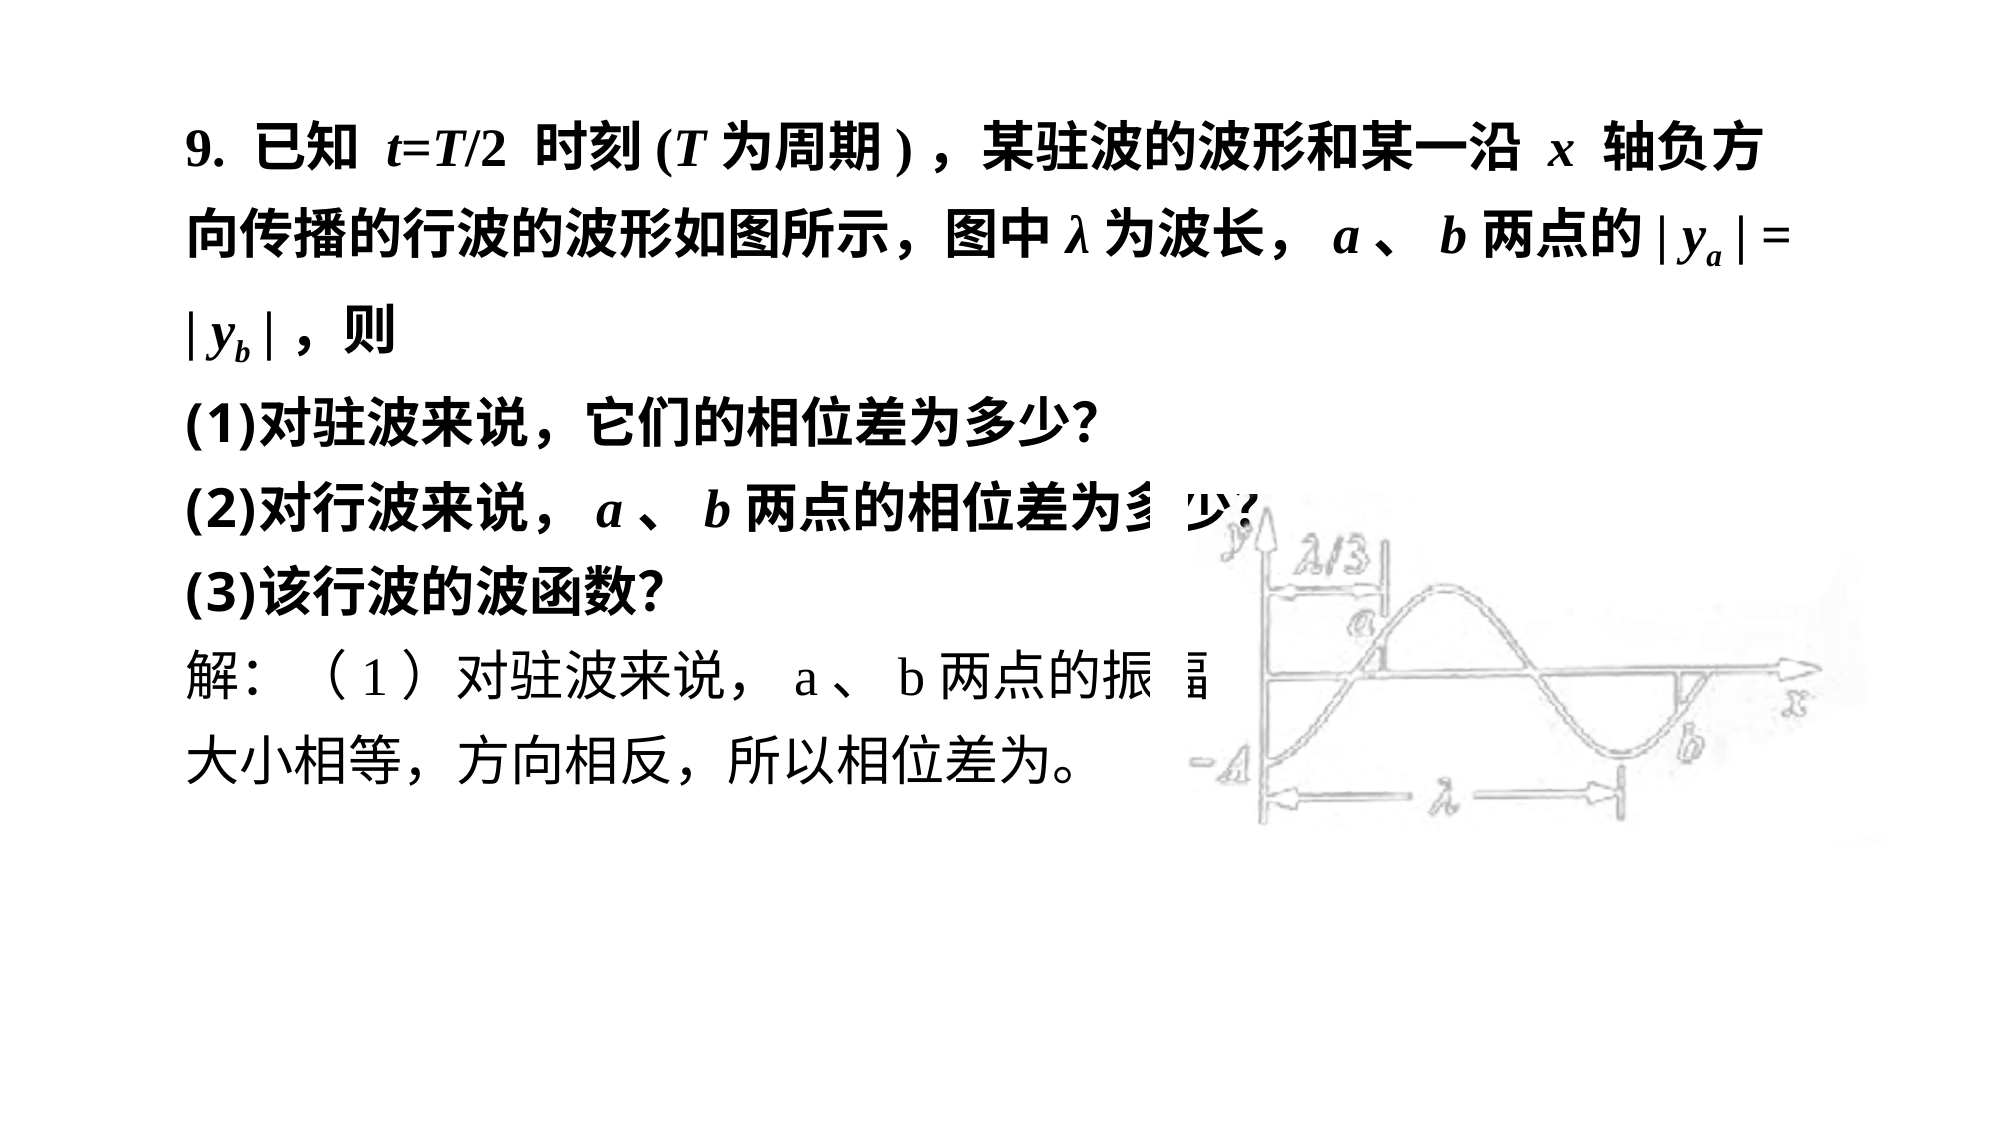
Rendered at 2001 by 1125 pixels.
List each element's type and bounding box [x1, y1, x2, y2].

picture [1187, 493, 1887, 846]
